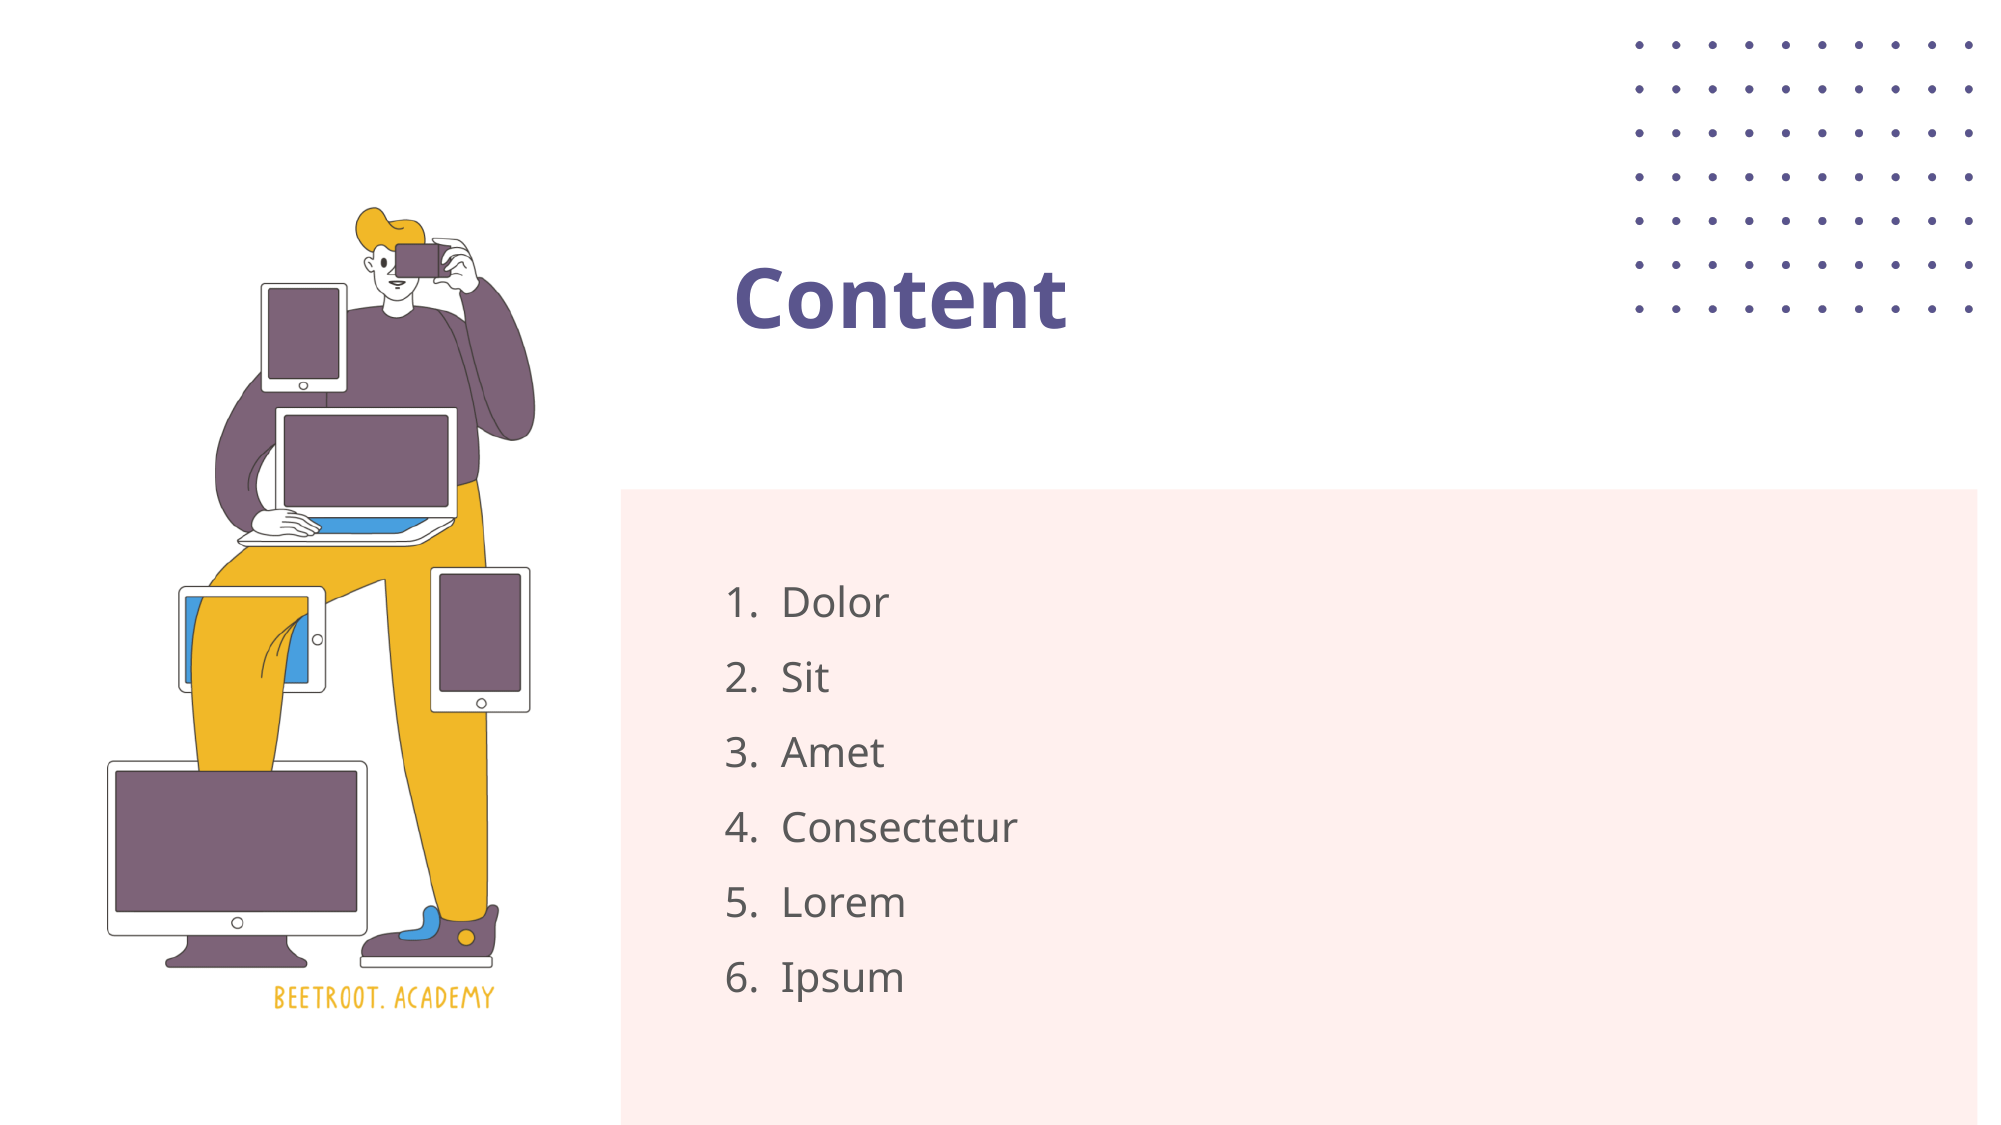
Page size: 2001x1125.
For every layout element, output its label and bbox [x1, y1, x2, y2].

picture [1635, 41, 1974, 313]
text_box [0, 41, 1978, 1125]
